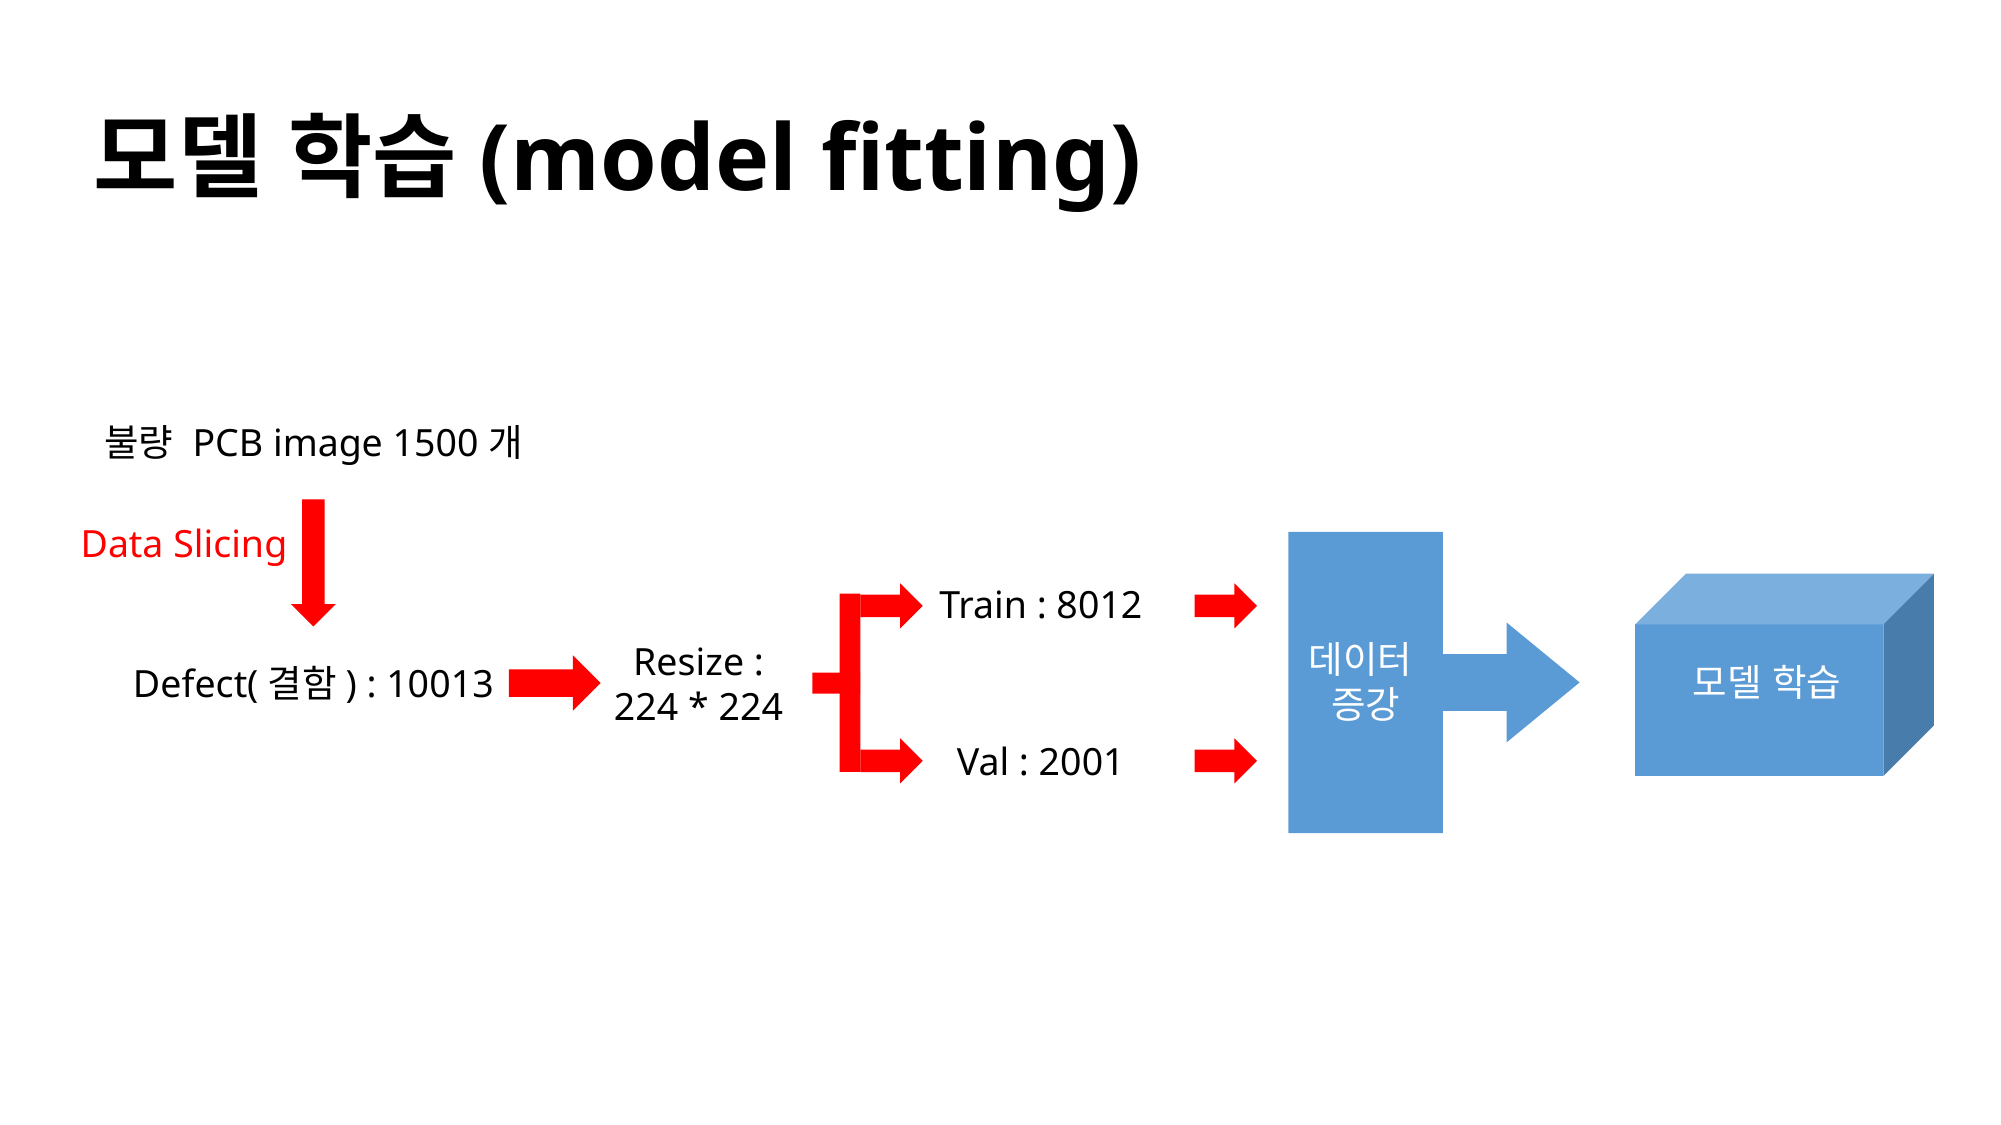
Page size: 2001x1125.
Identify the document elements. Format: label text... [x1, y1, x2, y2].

title 모델 학습(model fitting) [79, 52, 1804, 270]
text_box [65, 411, 1934, 834]
